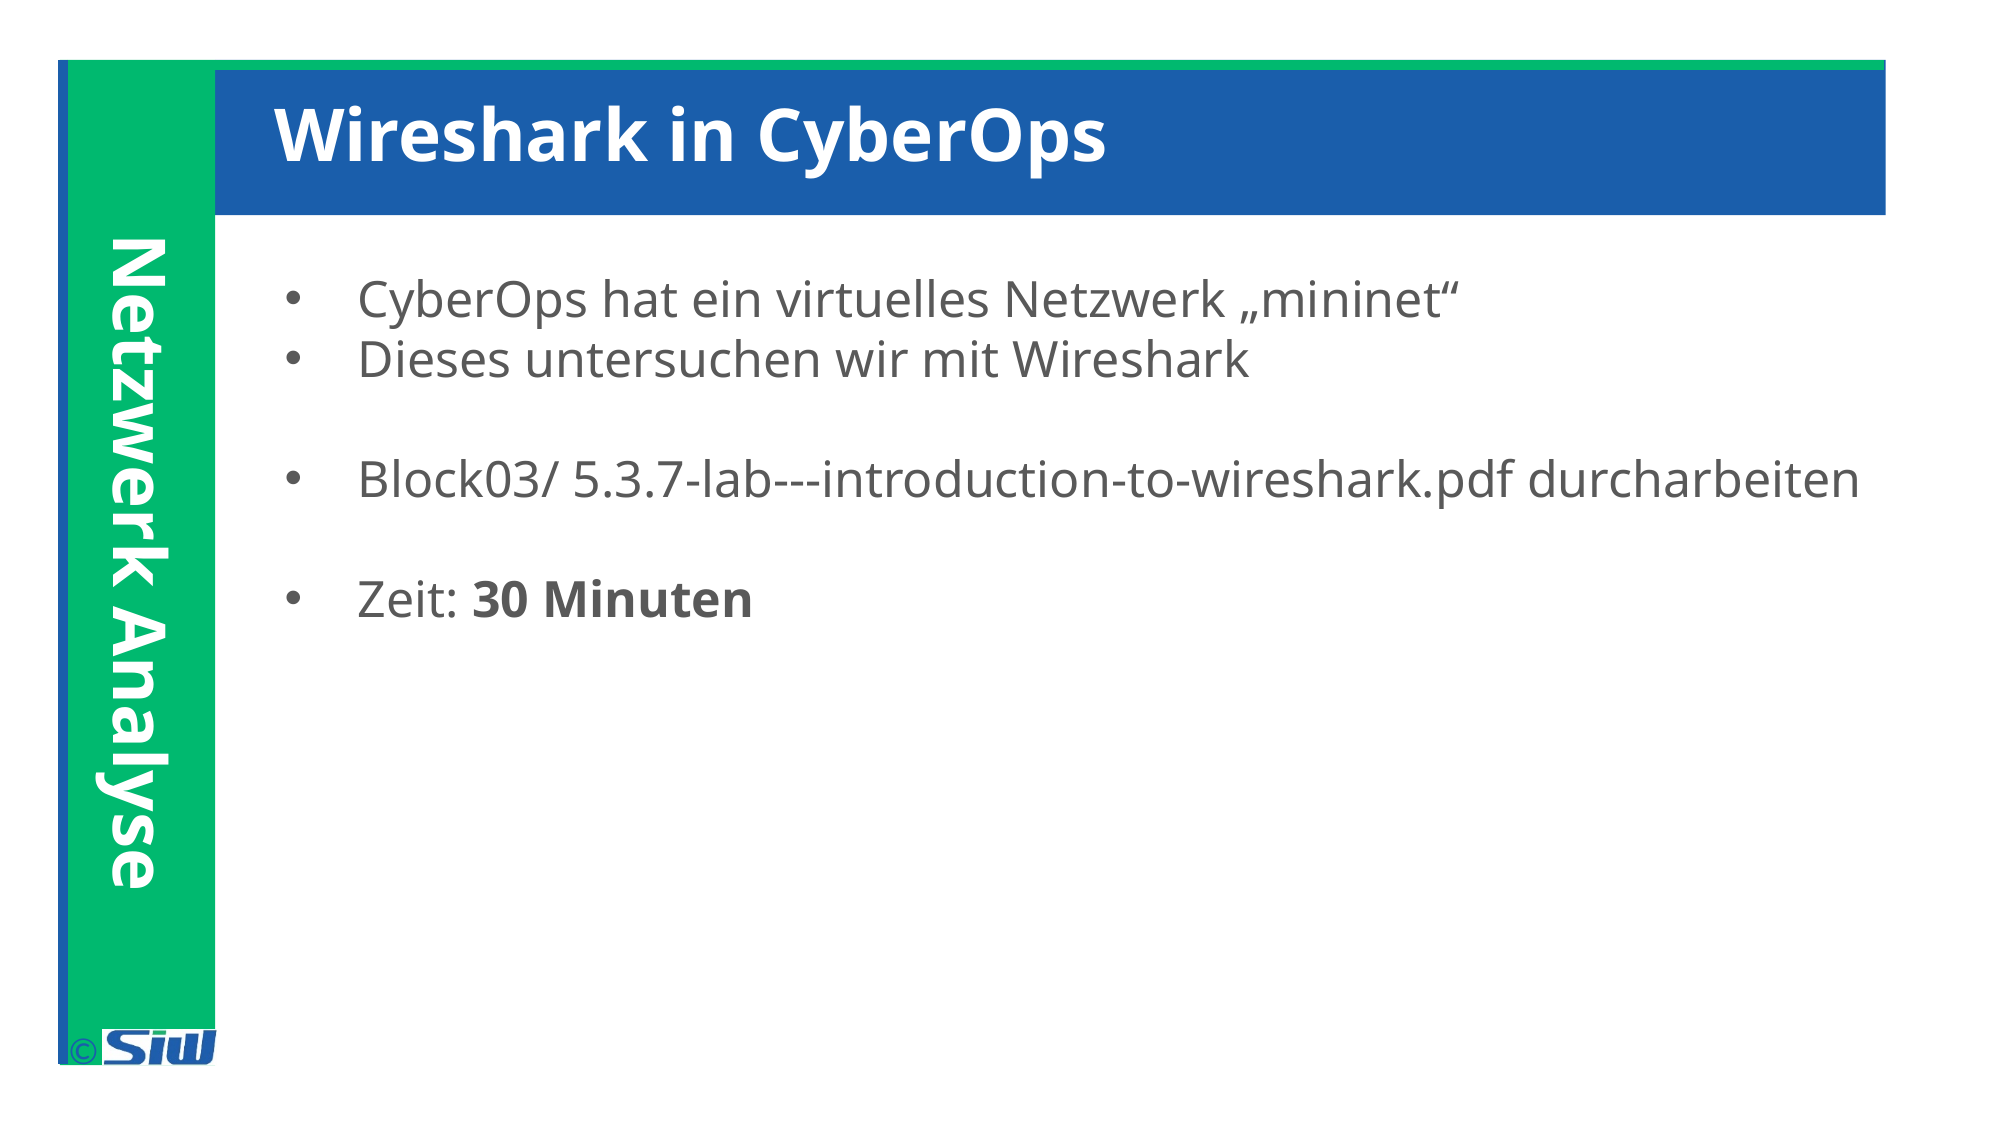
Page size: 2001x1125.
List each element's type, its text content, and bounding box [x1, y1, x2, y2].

text_box Netzwerk Analyse [68, 59, 216, 1019]
text_box CyberOps hat ein virtuelles Netzwerk „mininet“ Dieses untersuchen wir mit Wireshark Block03/ 5.3.7-lab---introduction-to-wireshark.pdf durcharbeiten Zeit: 30 Minuten [269, 260, 1885, 695]
text_box Wireshark in CyberOps [216, 59, 1886, 216]
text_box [52, 1019, 217, 1081]
